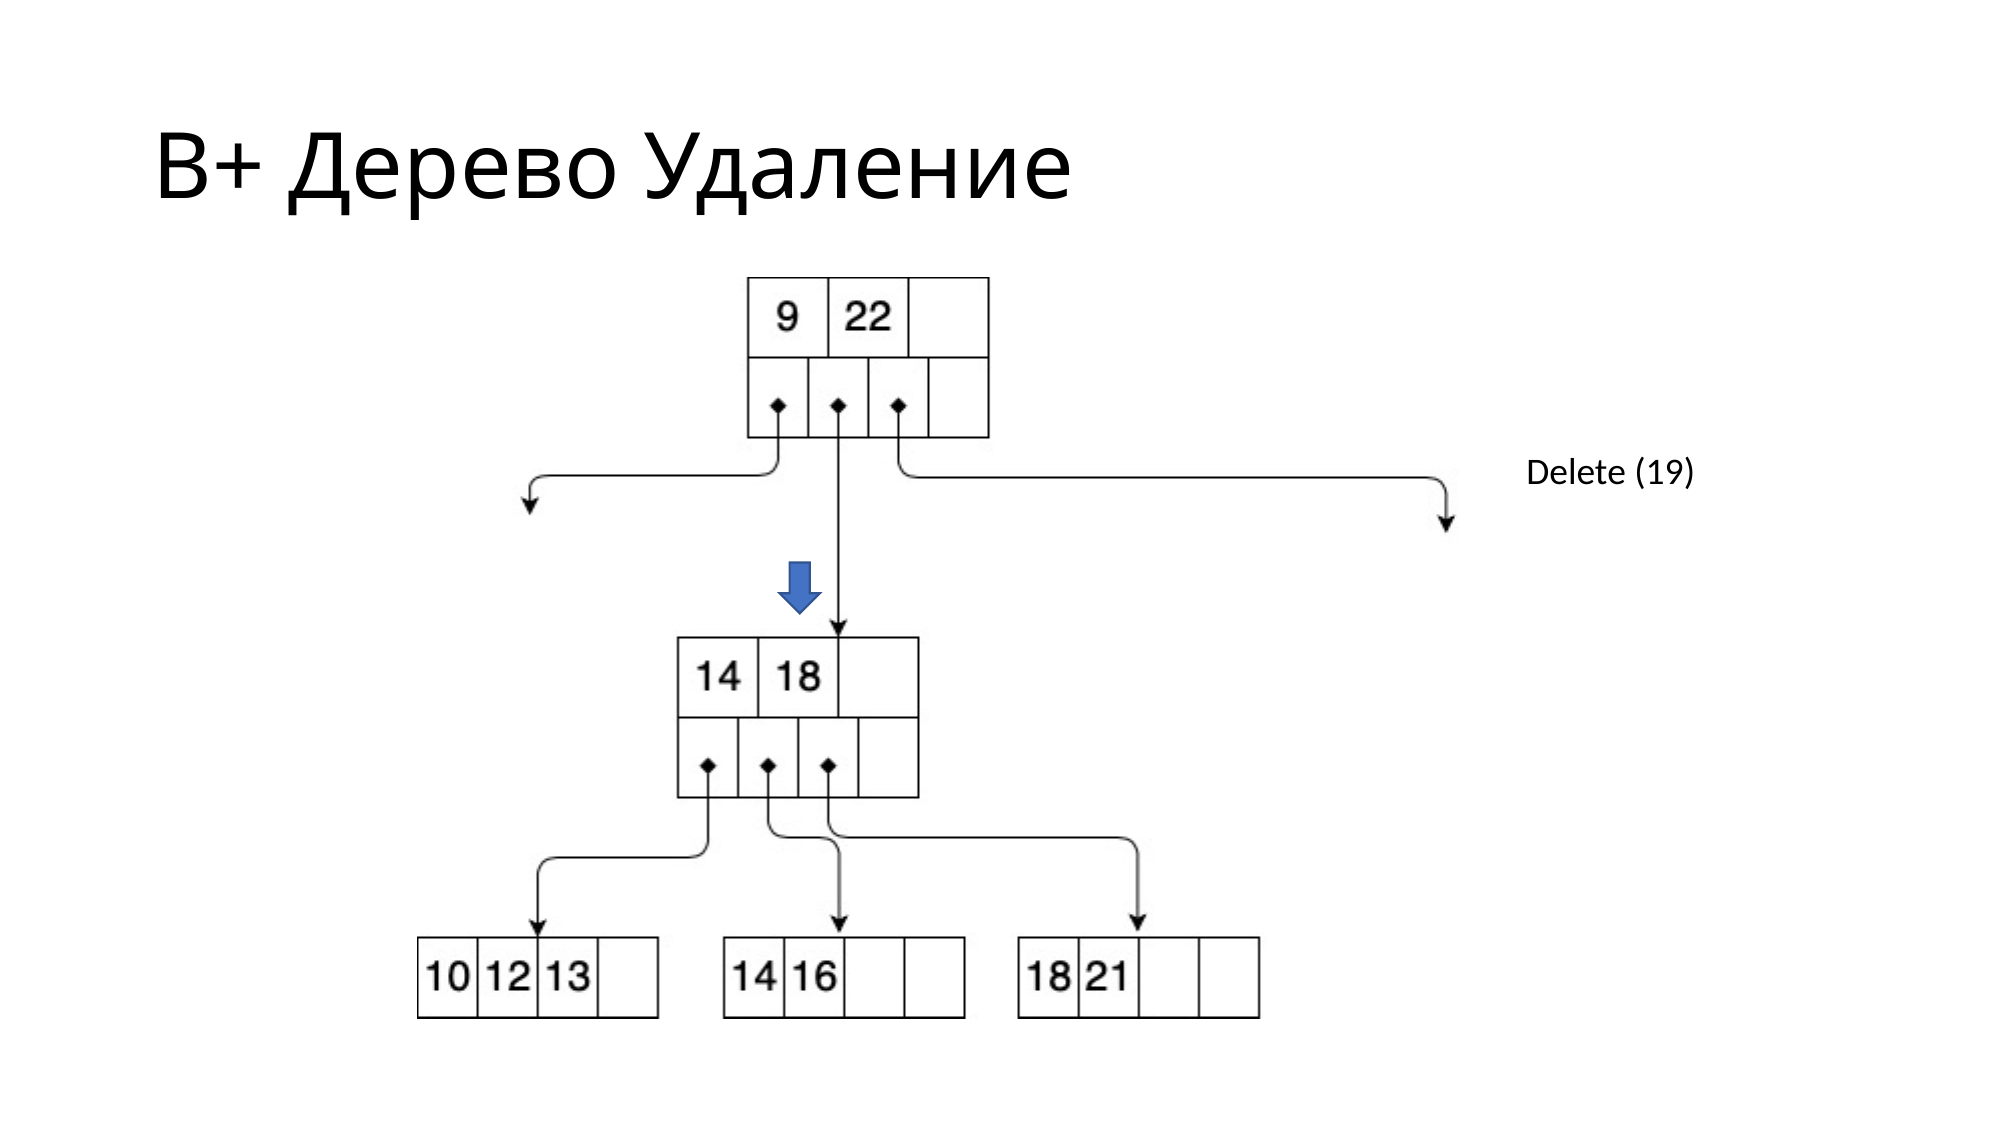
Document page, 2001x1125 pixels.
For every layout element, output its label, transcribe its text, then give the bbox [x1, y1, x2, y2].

text_box Delete (19) [1511, 439, 1711, 500]
title B+ Дерево Удаление [137, 59, 1863, 278]
picture [417, 277, 1467, 1019]
